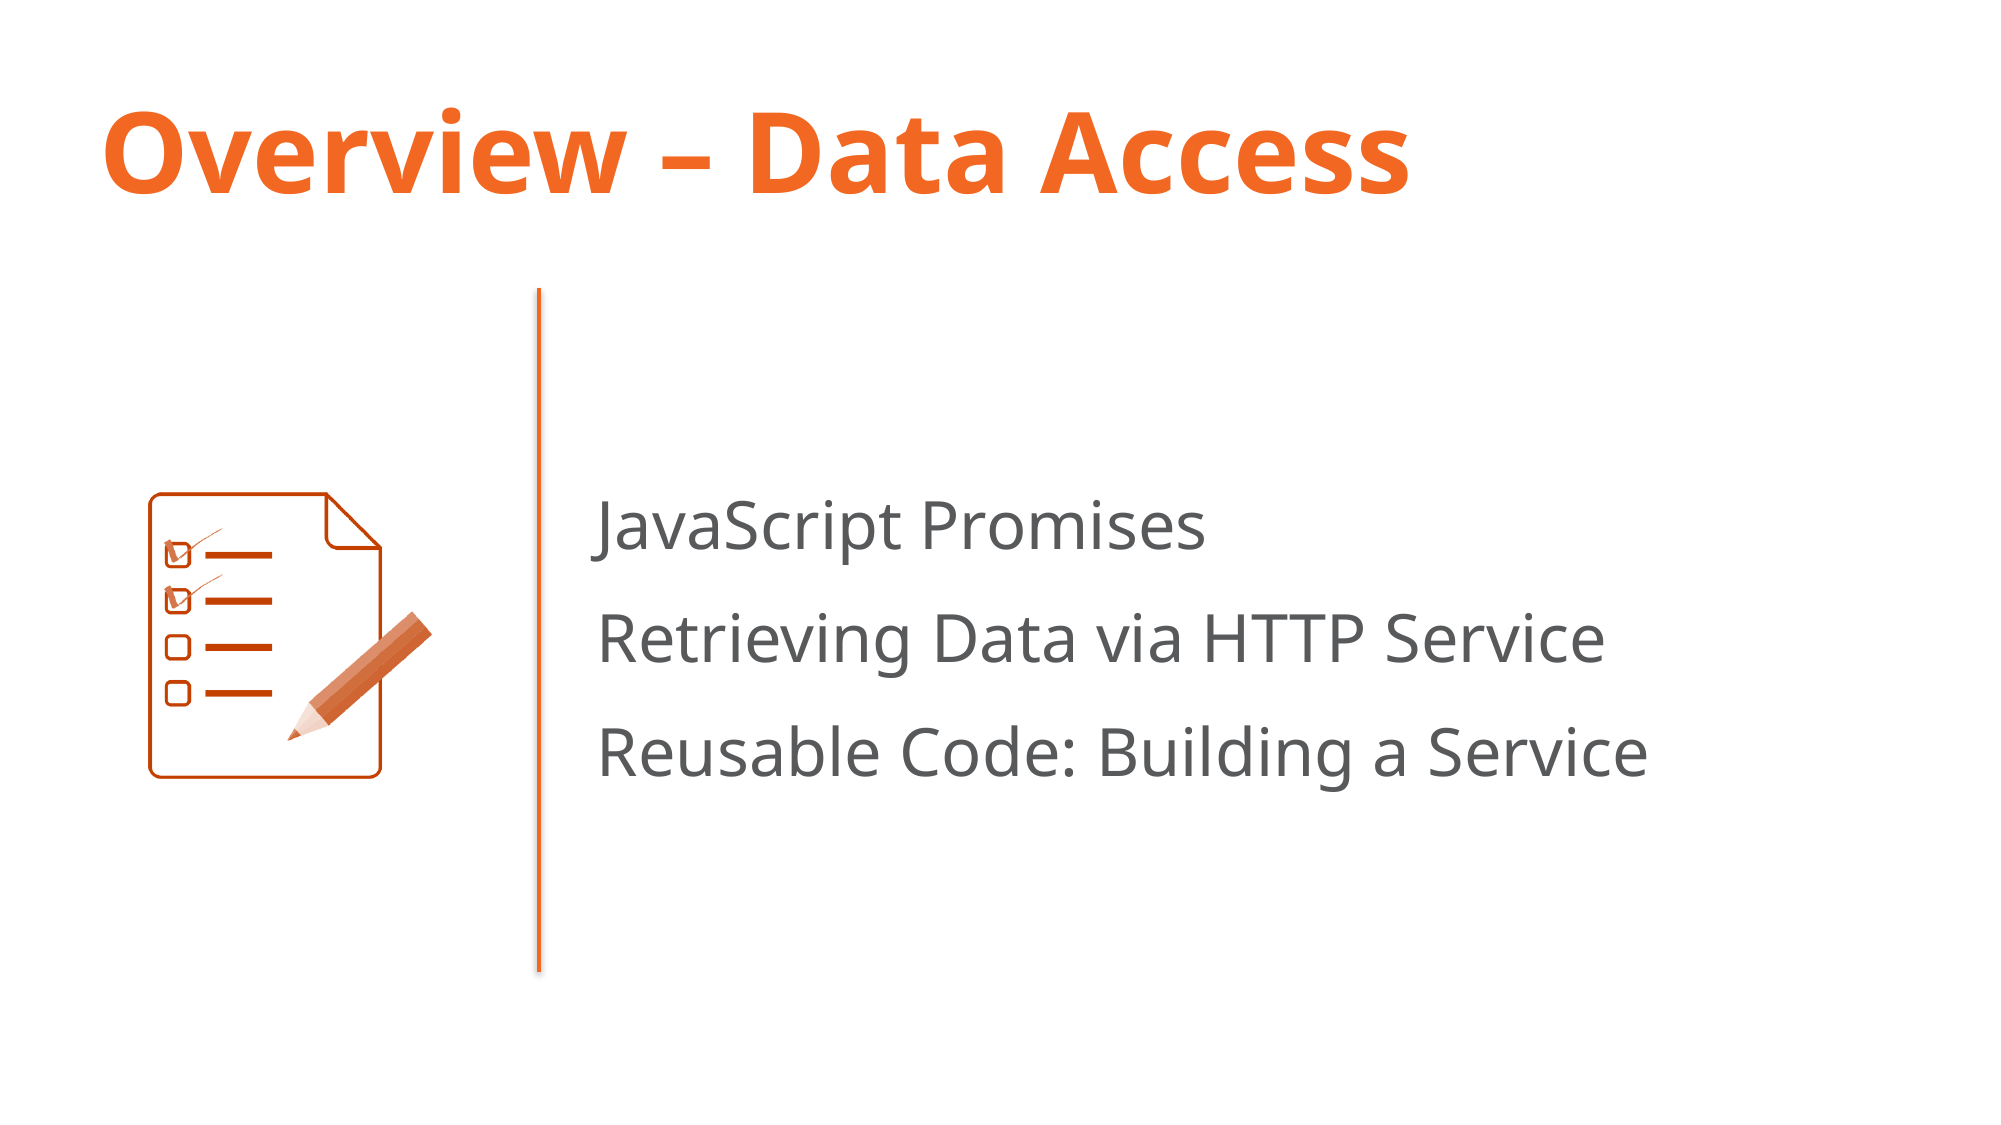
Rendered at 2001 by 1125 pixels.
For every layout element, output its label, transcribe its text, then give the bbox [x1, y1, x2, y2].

title Overview – Data Access [99, 30, 1903, 289]
list JavaScript Promises Retrieving Data via HTTP Service Reusable Code: Building a Service [596, 299, 1899, 973]
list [147, 492, 433, 780]
